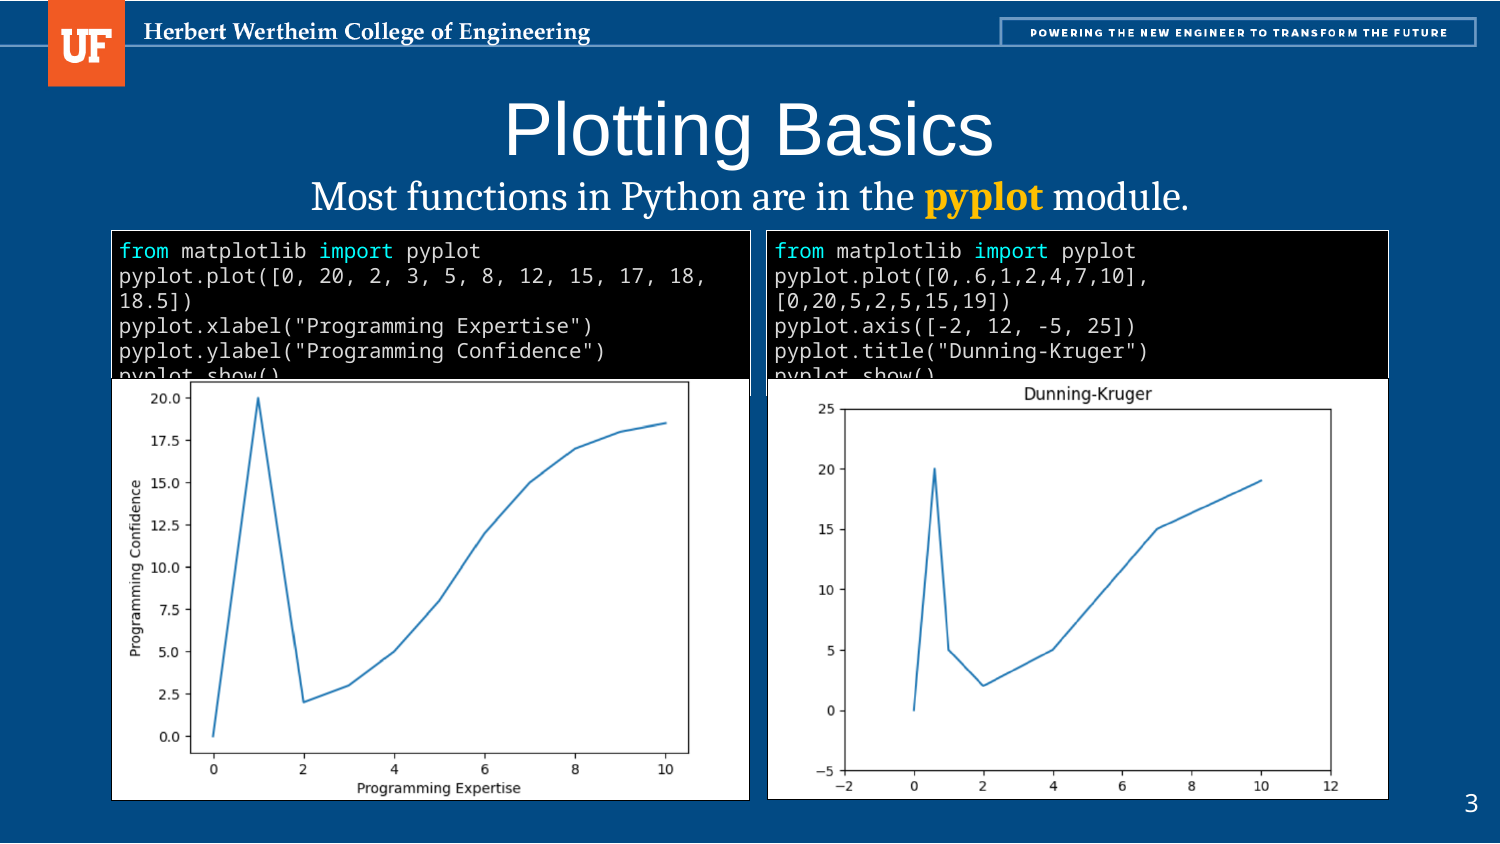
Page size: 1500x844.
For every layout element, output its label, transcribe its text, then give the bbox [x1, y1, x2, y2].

text_box from matplotlib import pyplot pyplot.plot([0,.6,1,2,4,7,10], [0,20,5,2,5,15,19]) pyplot.axis([-2, 12, -5, 25]) pyplot.title("Dunning-Kruger") pyplot.show() [766, 230, 1389, 377]
slide_number 3 [1156, 782, 1494, 828]
text_box from matplotlib import pyplot pyplot.plot([0, 20, 2, 3, 5, 8, 12, 15, 17, 18, 18.5]) pyplot.xlabel("Programming Expertise") pyplot.ylabel("Programming Confidence") pyplot.show() [111, 230, 751, 376]
title Plotting Basics [47, 72, 1453, 177]
list Most functions in Python are in the pyplot module. [115, 177, 1385, 237]
picture [0, 0, 1500, 843]
